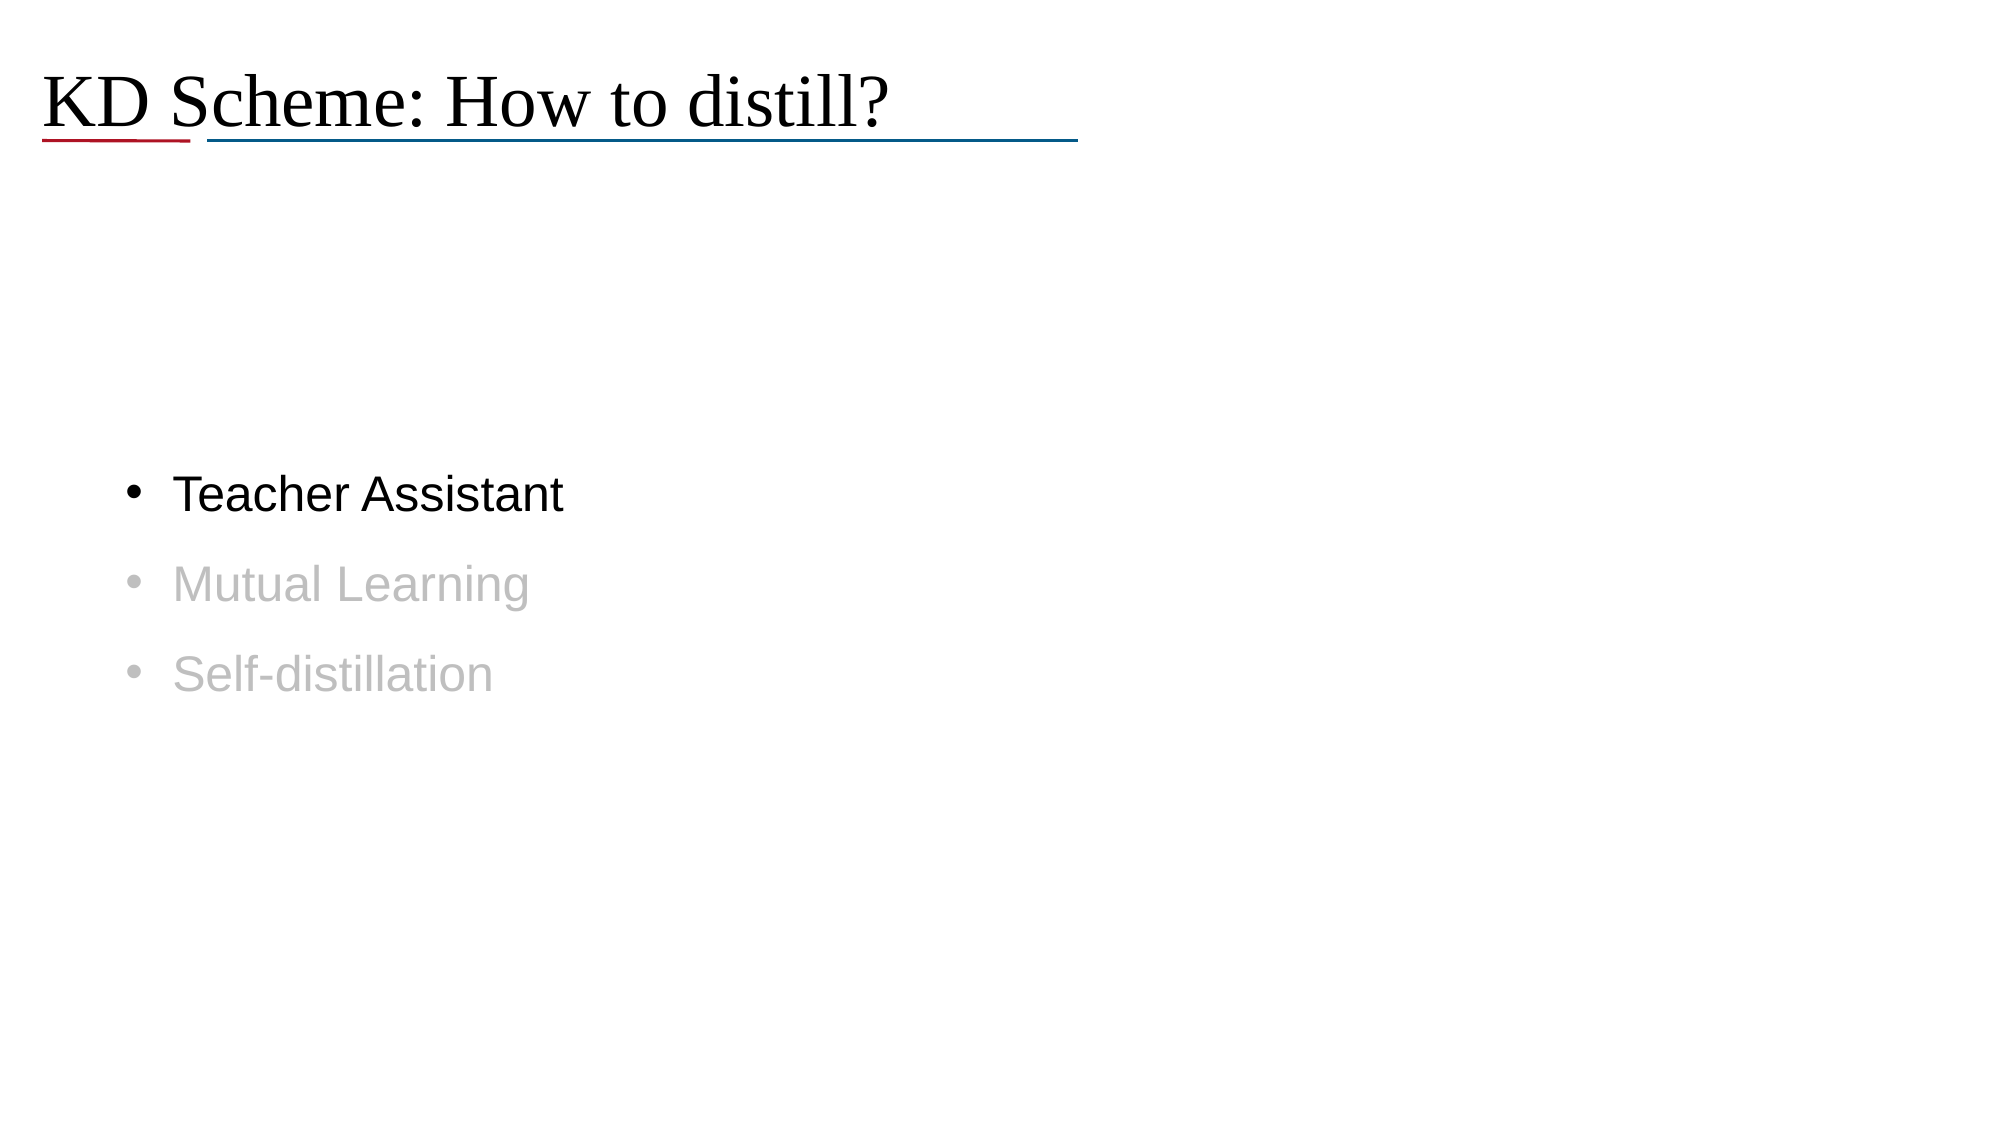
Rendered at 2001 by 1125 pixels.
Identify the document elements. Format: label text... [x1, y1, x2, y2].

title KD Scheme: How to distill? [27, 0, 1753, 211]
text_box Teacher Assistant Mutual Learning Self-distillation [110, 423, 1890, 709]
